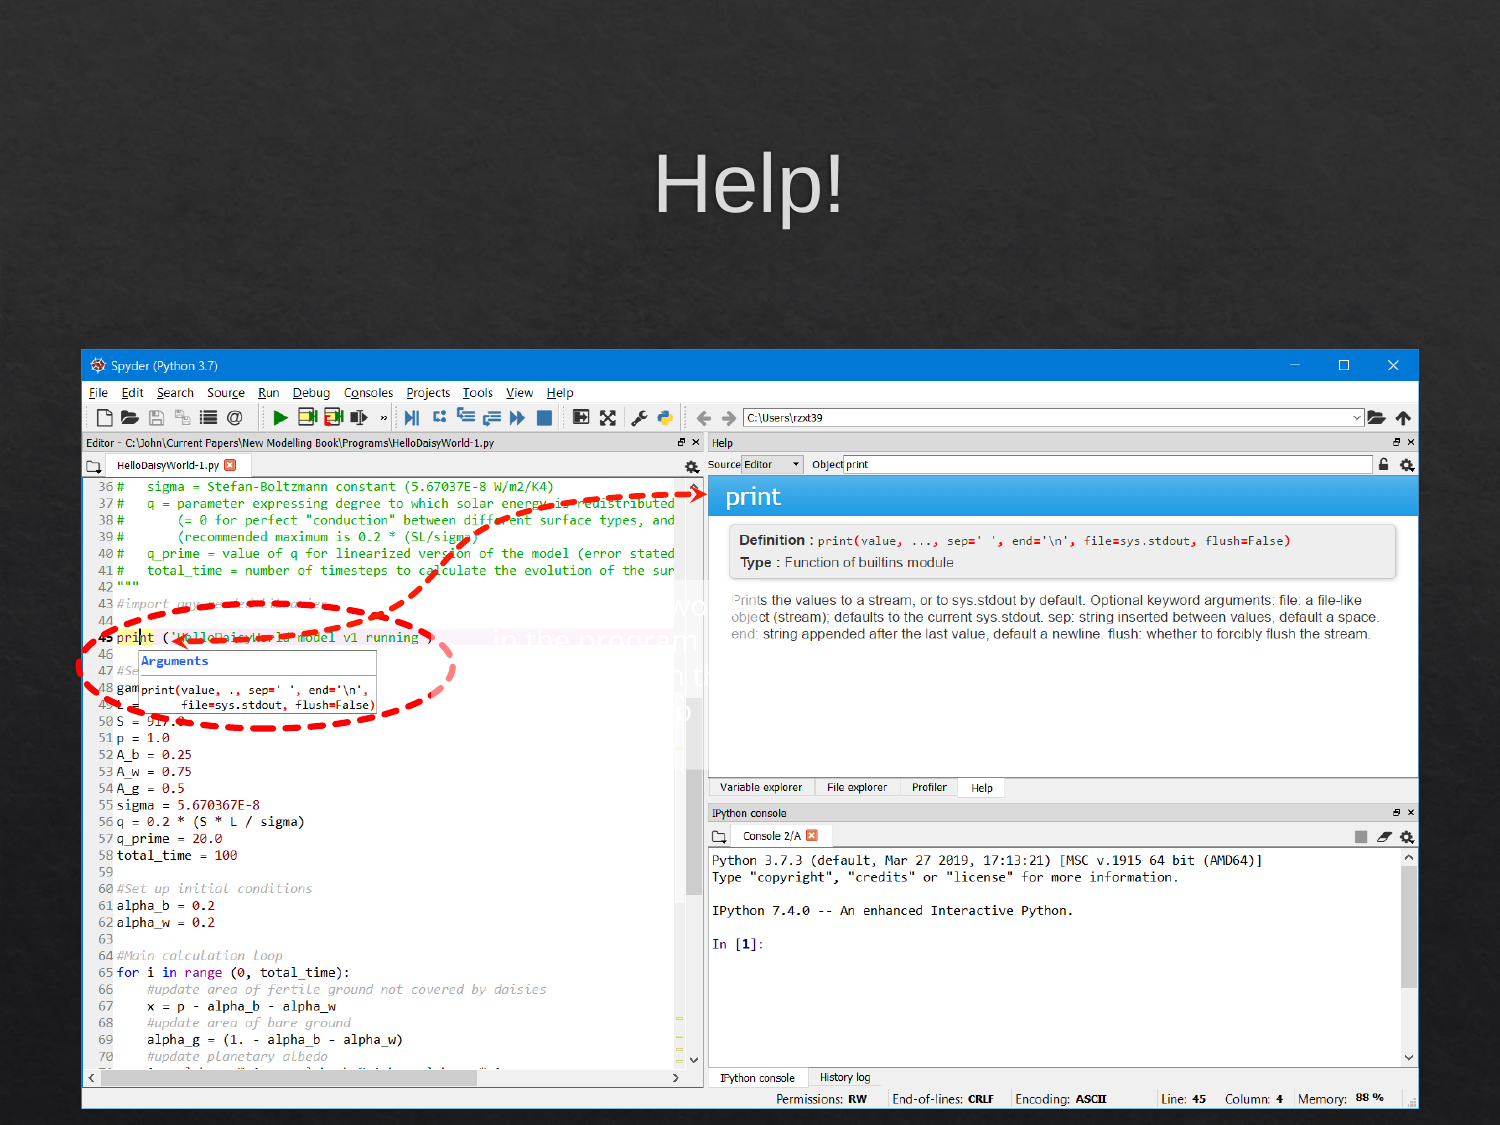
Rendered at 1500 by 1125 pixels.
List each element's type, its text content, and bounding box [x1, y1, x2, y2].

picture [81, 349, 1419, 1110]
title Help! [112, 99, 1387, 260]
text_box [171, 493, 708, 642]
